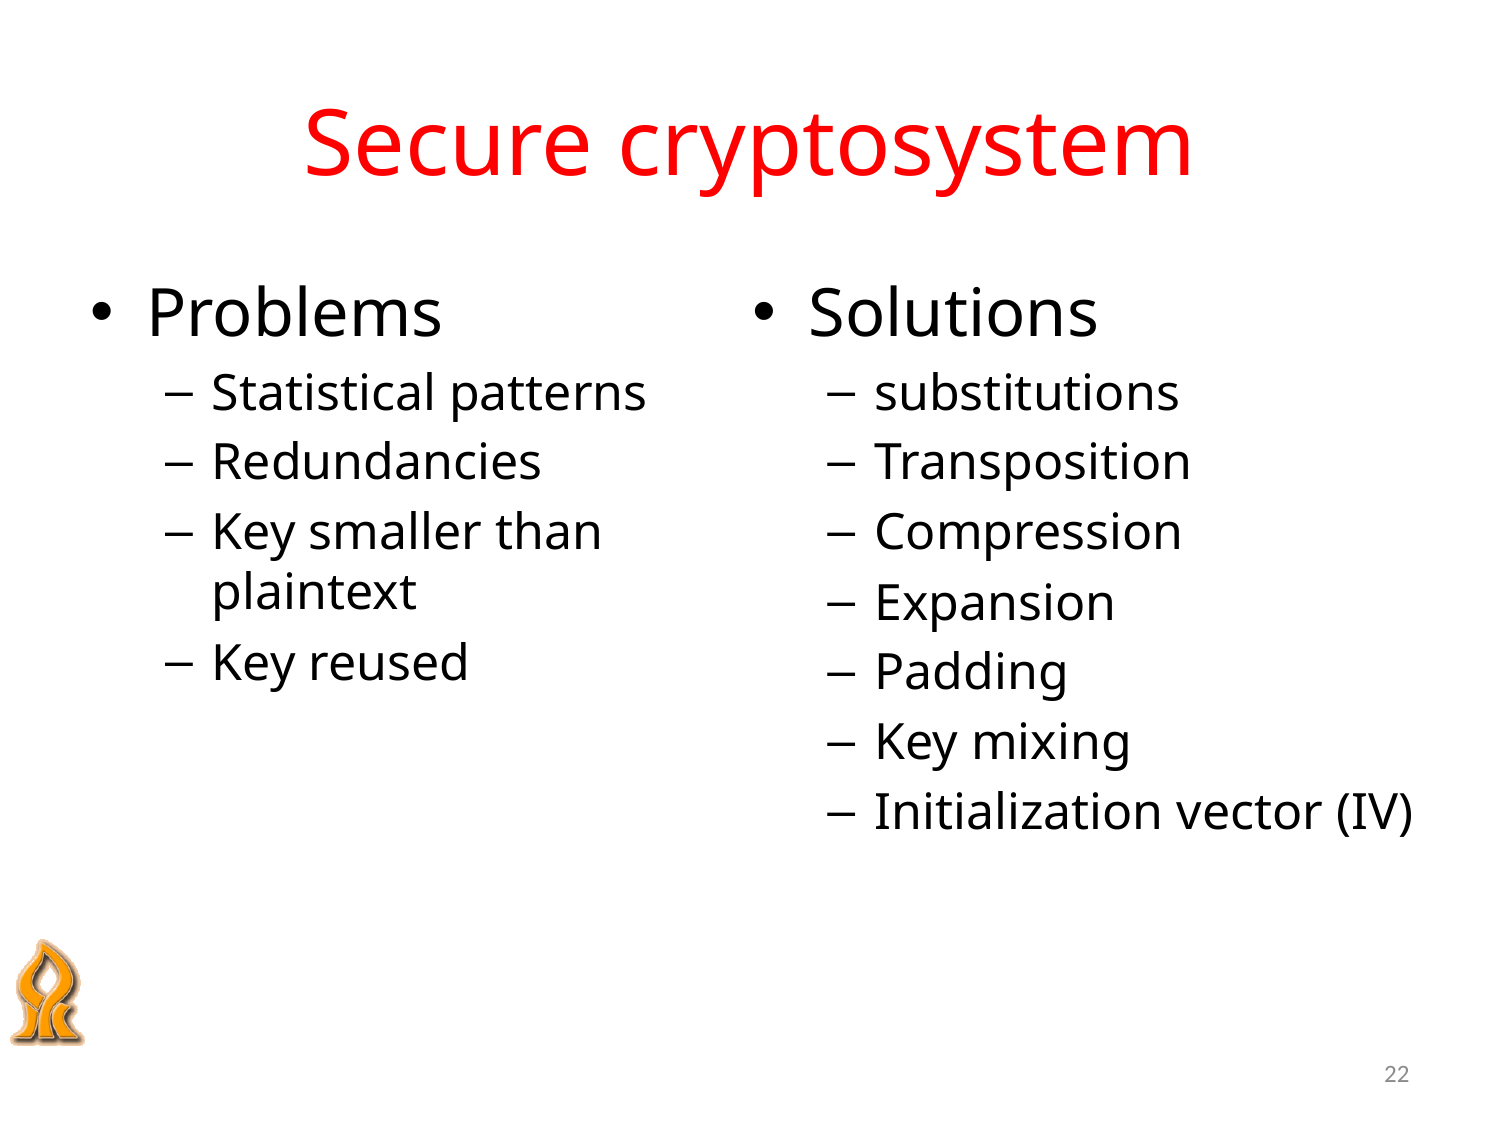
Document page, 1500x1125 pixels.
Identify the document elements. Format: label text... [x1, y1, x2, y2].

slide_number 22 [1074, 1042, 1425, 1103]
list Problems Statistical patterns Redundancies Key smaller than plaintext Key reused [75, 262, 737, 1005]
title Secure cryptosystem [75, 45, 1425, 233]
list Solutions substitutions Transposition Compression Expansion Padding Key mixing Initialization vector (IV) [737, 262, 1483, 1005]
picture [10, 939, 85, 1046]
